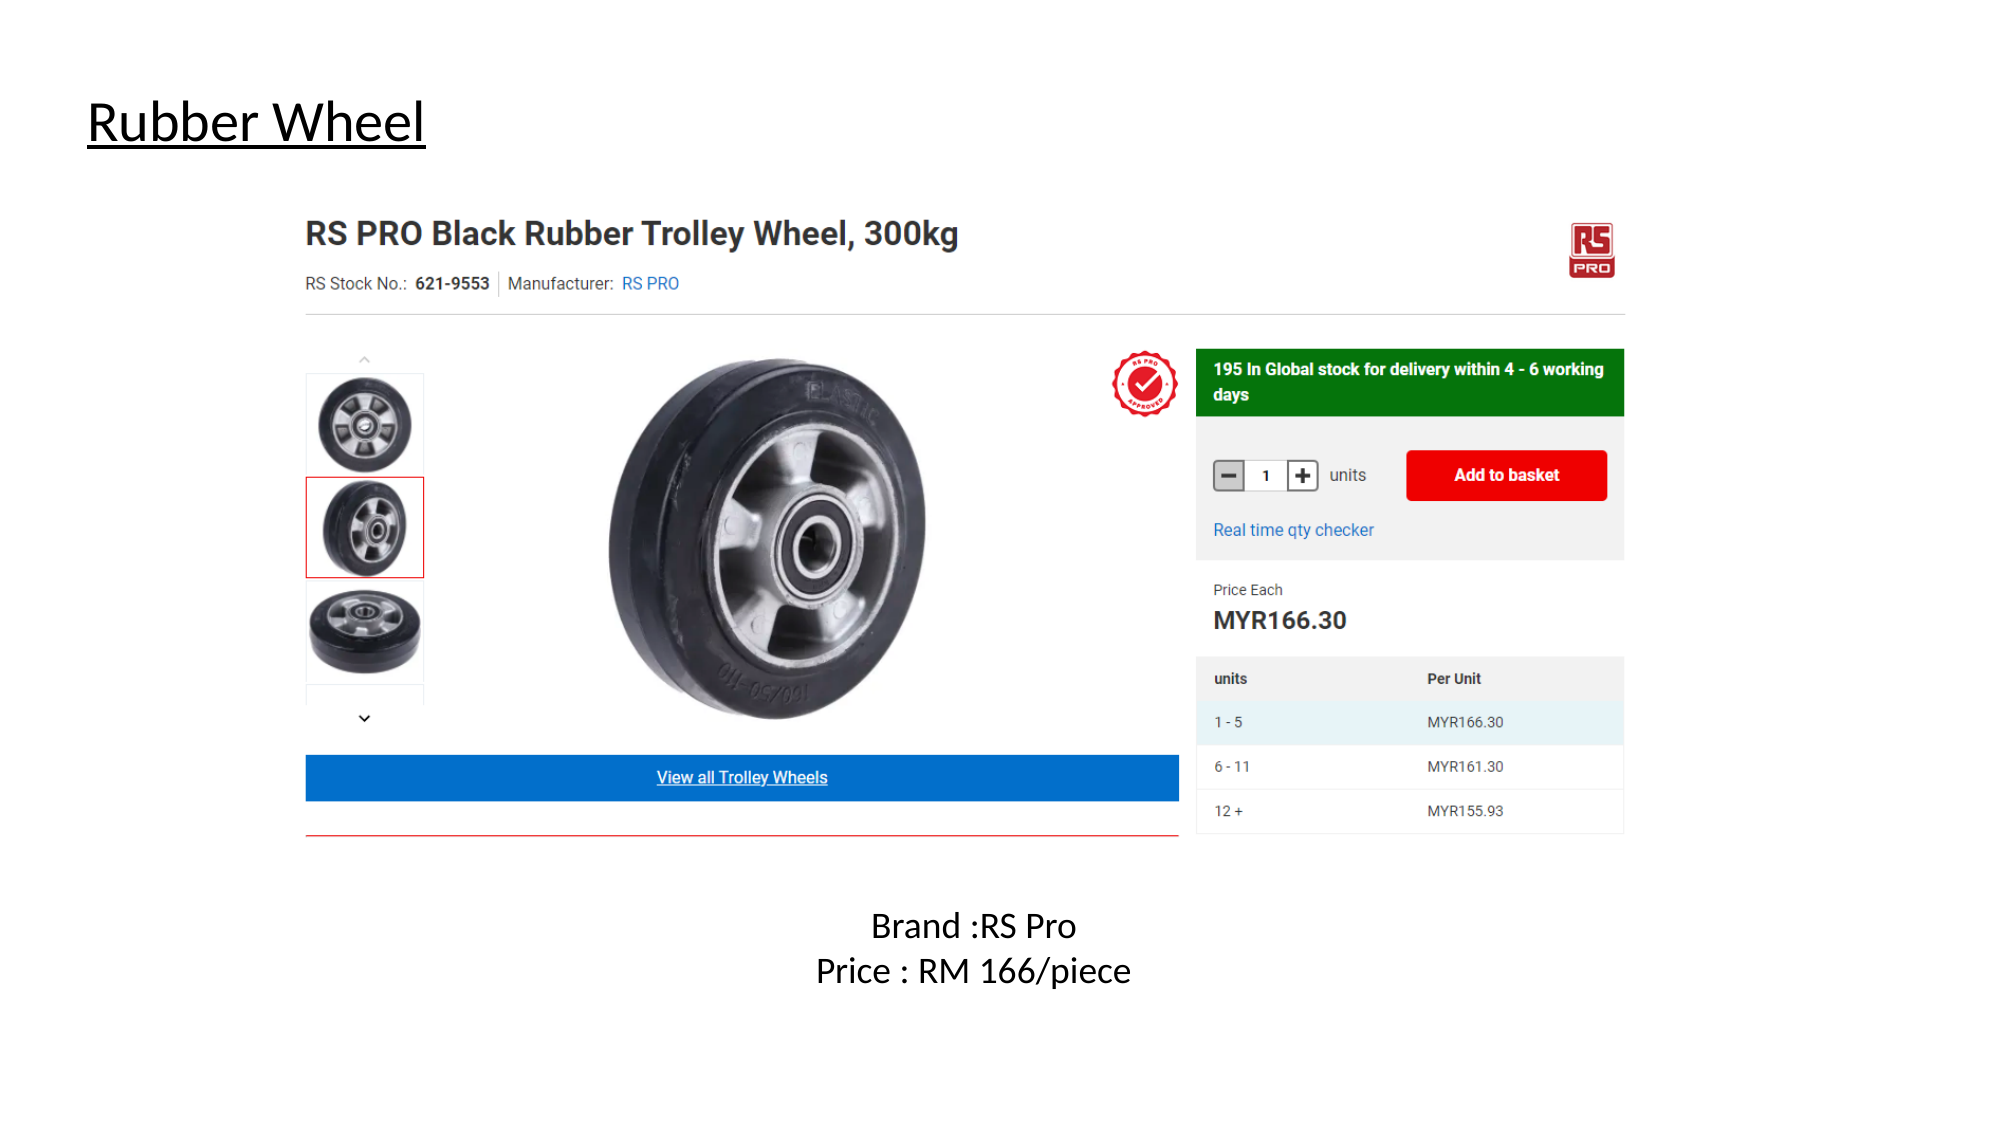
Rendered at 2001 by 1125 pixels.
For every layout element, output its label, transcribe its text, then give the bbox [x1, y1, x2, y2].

text_box Rubber Wheel [72, 75, 718, 161]
text_box Brand :RS Pro Price : RM 166/piece [753, 894, 1195, 999]
picture [292, 206, 1656, 850]
